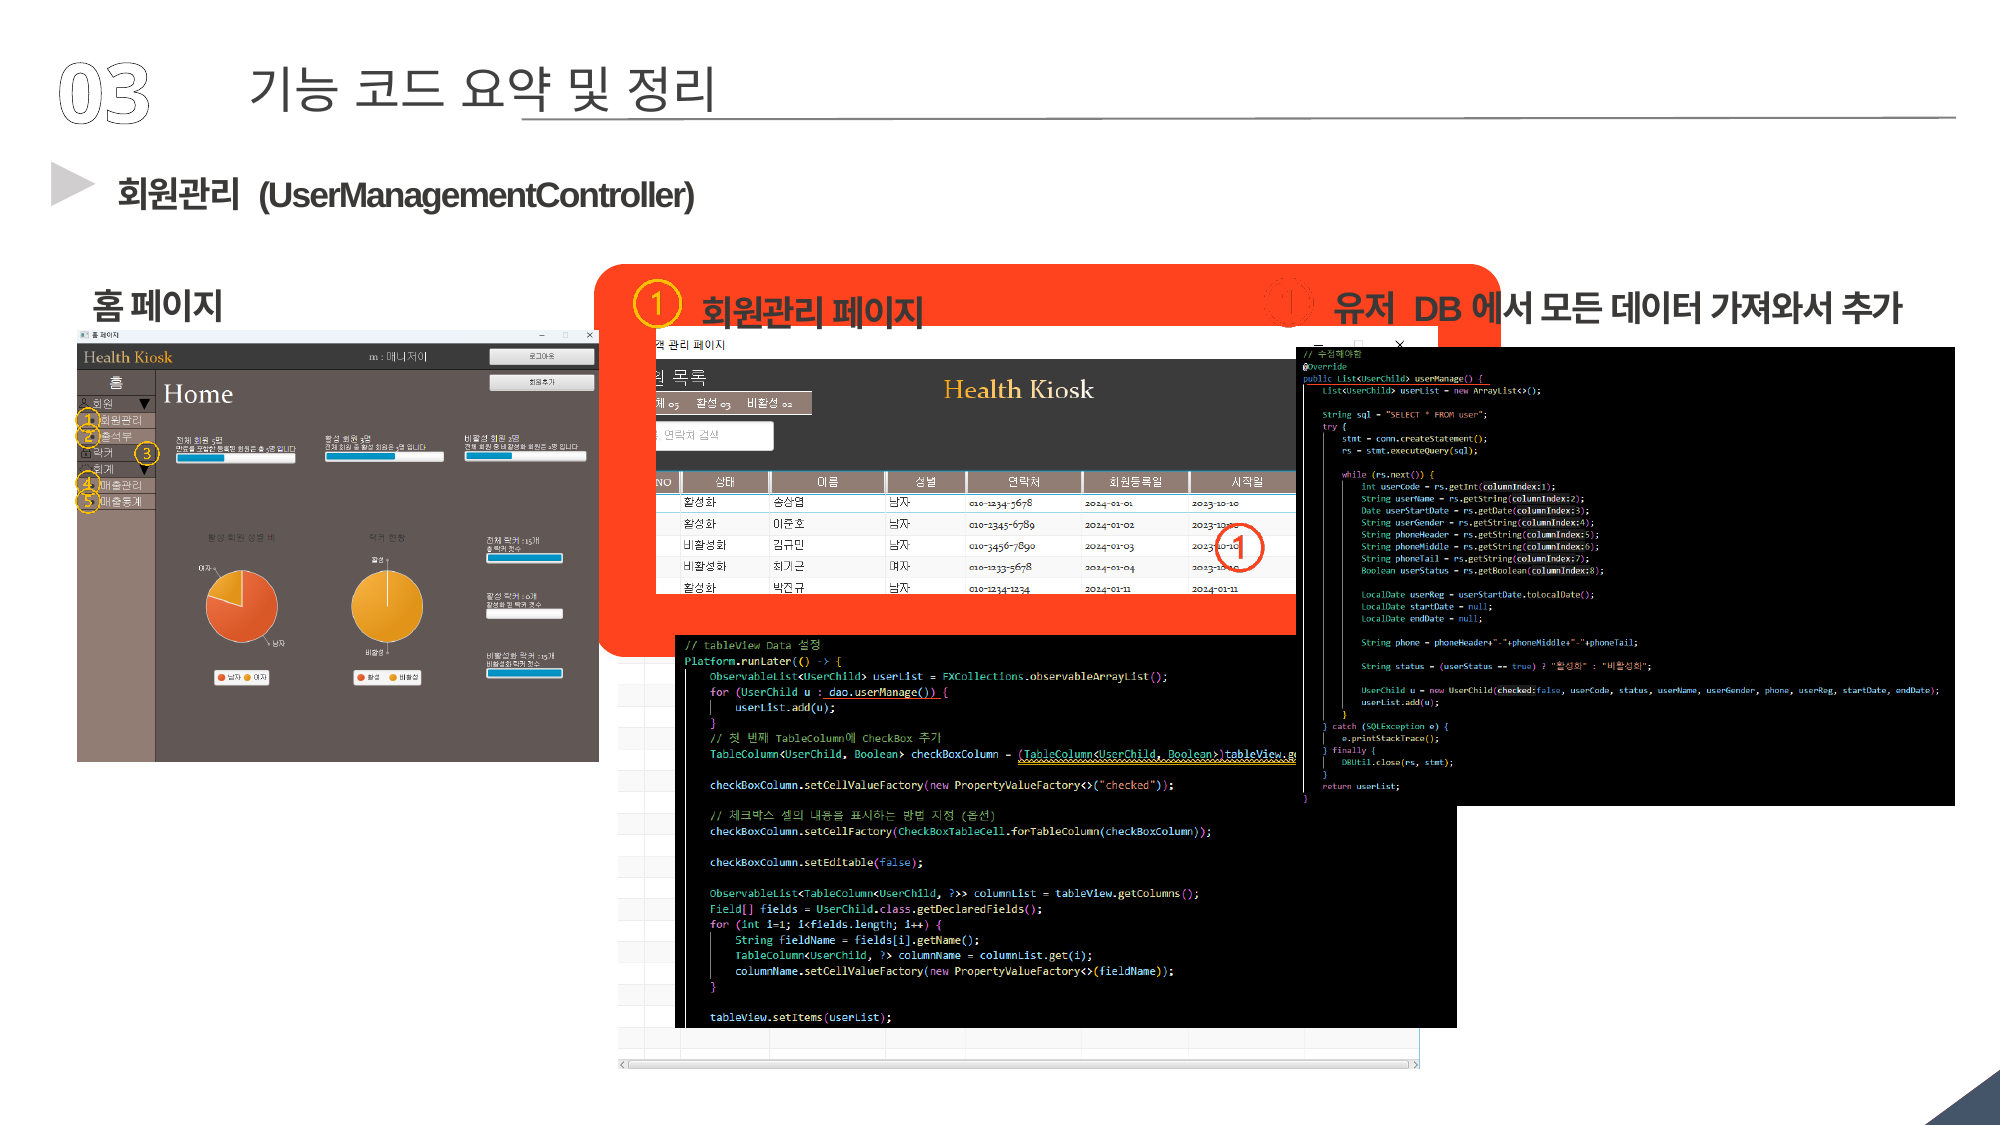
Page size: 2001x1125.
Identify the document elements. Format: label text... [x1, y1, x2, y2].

picture [618, 272, 1955, 1069]
text_box [965, 295, 1258, 332]
text_box 홈 페이지 [77, 255, 303, 330]
text_box ▶ [36, 134, 119, 219]
text_box 회원관리 (UserManagementController) [102, 143, 736, 222]
text_box 03 [41, 32, 233, 143]
text_box 회원관리 페이지 [686, 262, 965, 332]
text_box [1420, 337, 1470, 347]
text_box 유저 DB에서 모든 데이터 가져와서 추가 [1318, 257, 1985, 337]
picture [72, 330, 599, 762]
text_box 기능 코드 요약 및 정리 [233, 51, 734, 127]
